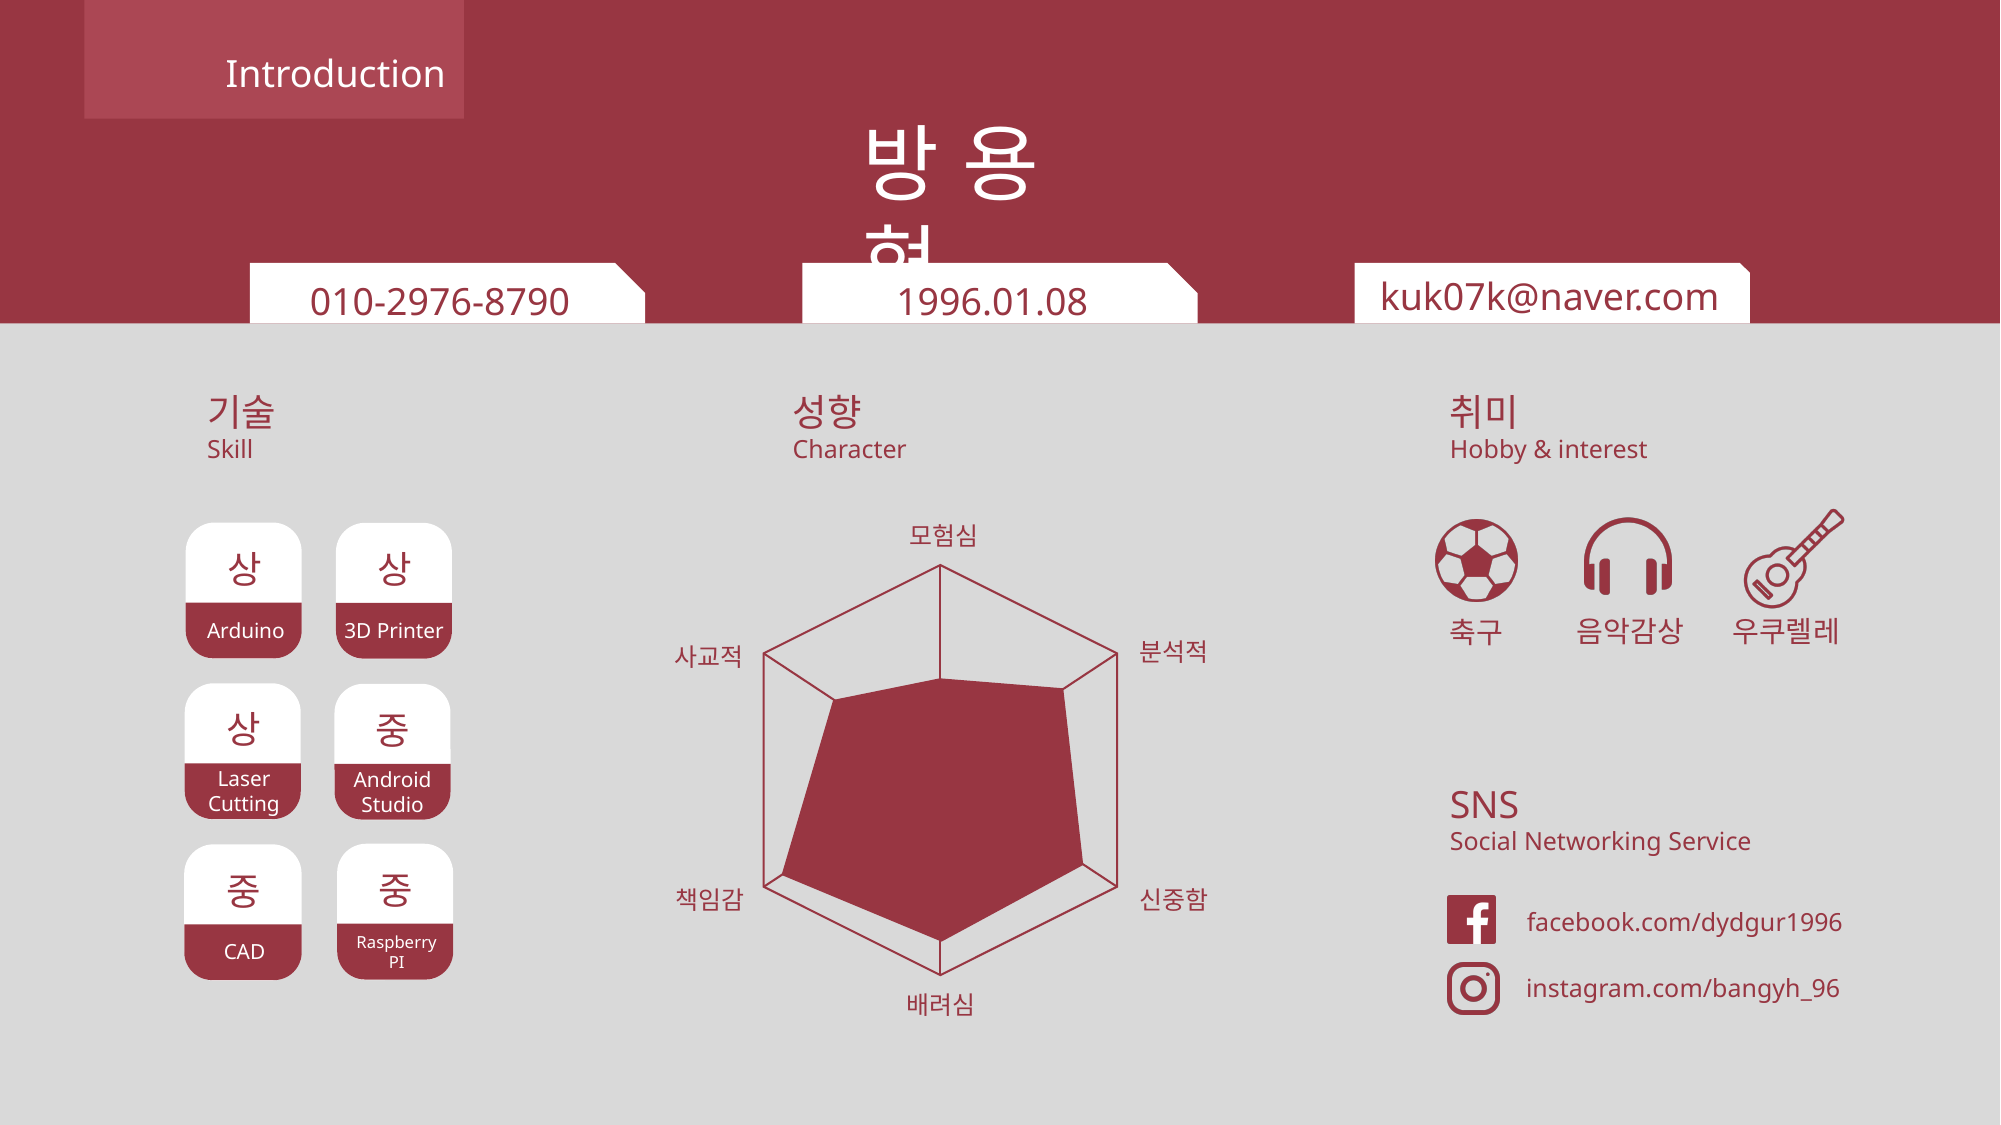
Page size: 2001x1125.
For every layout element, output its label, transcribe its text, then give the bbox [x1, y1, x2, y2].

text_box 신중함 [1124, 877, 1234, 922]
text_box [763, 653, 1118, 887]
text_box facebook.com/dydgur1996 [1504, 899, 1859, 945]
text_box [185, 522, 309, 659]
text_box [184, 844, 302, 981]
text_box [807, 887, 940, 943]
picture [1447, 962, 1500, 1015]
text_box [329, 522, 474, 660]
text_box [1435, 519, 1524, 704]
text_box 기술 Skill [192, 381, 309, 517]
text_box SNS Social Networking Service [1435, 773, 1789, 908]
text_box [941, 887, 1045, 943]
text_box 우쿠렐레 [1717, 606, 1859, 656]
text_box 사교적 [659, 634, 763, 679]
picture [1447, 895, 1496, 945]
text_box [0, 324, 2000, 1125]
picture [1736, 501, 1852, 617]
text_box 책임감 [660, 876, 764, 922]
text_box 배려심 [891, 981, 1008, 1027]
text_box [84, 0, 465, 119]
text_box 취미 Hobby & interest [1435, 381, 1670, 517]
text_box 방 용 혁 [847, 103, 1153, 261]
text_box 모험심 [895, 512, 1004, 558]
text_box 성향 Character [777, 381, 1013, 517]
text_box 1996.01.08 [801, 261, 1199, 325]
text_box 음악감상 [1561, 606, 1703, 656]
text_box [334, 683, 451, 826]
text_box kuk07k@naver.com [1353, 261, 1751, 325]
text_box [762, 563, 1119, 977]
text_box 분석적 [1124, 629, 1234, 675]
text_box [0, 0, 2000, 324]
text_box 010-2976-8790 [248, 261, 647, 325]
text_box instagram.com/bangyh_96 [1502, 965, 1856, 1011]
picture [1584, 512, 1673, 600]
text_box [184, 683, 301, 824]
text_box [337, 843, 455, 980]
